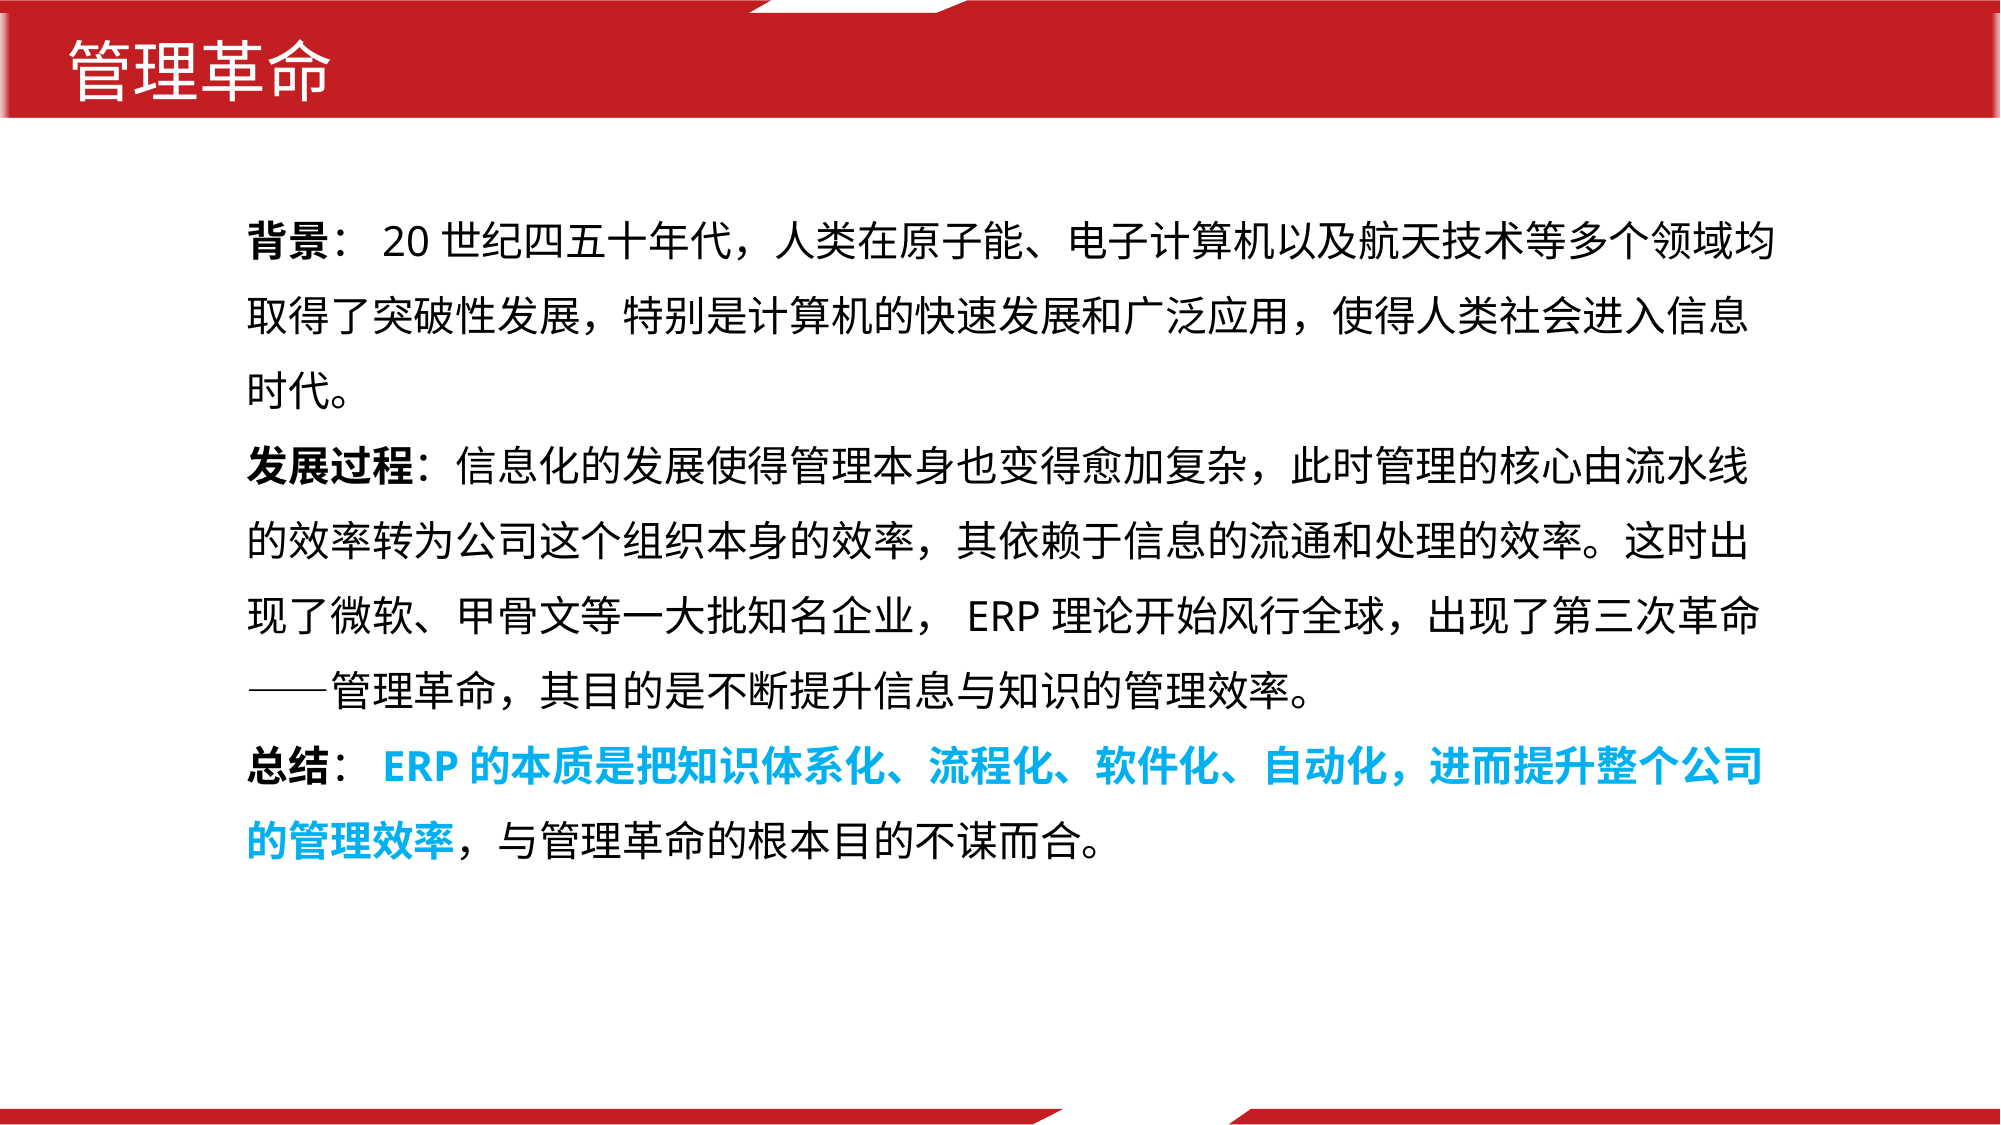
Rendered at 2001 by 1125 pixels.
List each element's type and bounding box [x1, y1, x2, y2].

text_box [0, 0, 2000, 1125]
